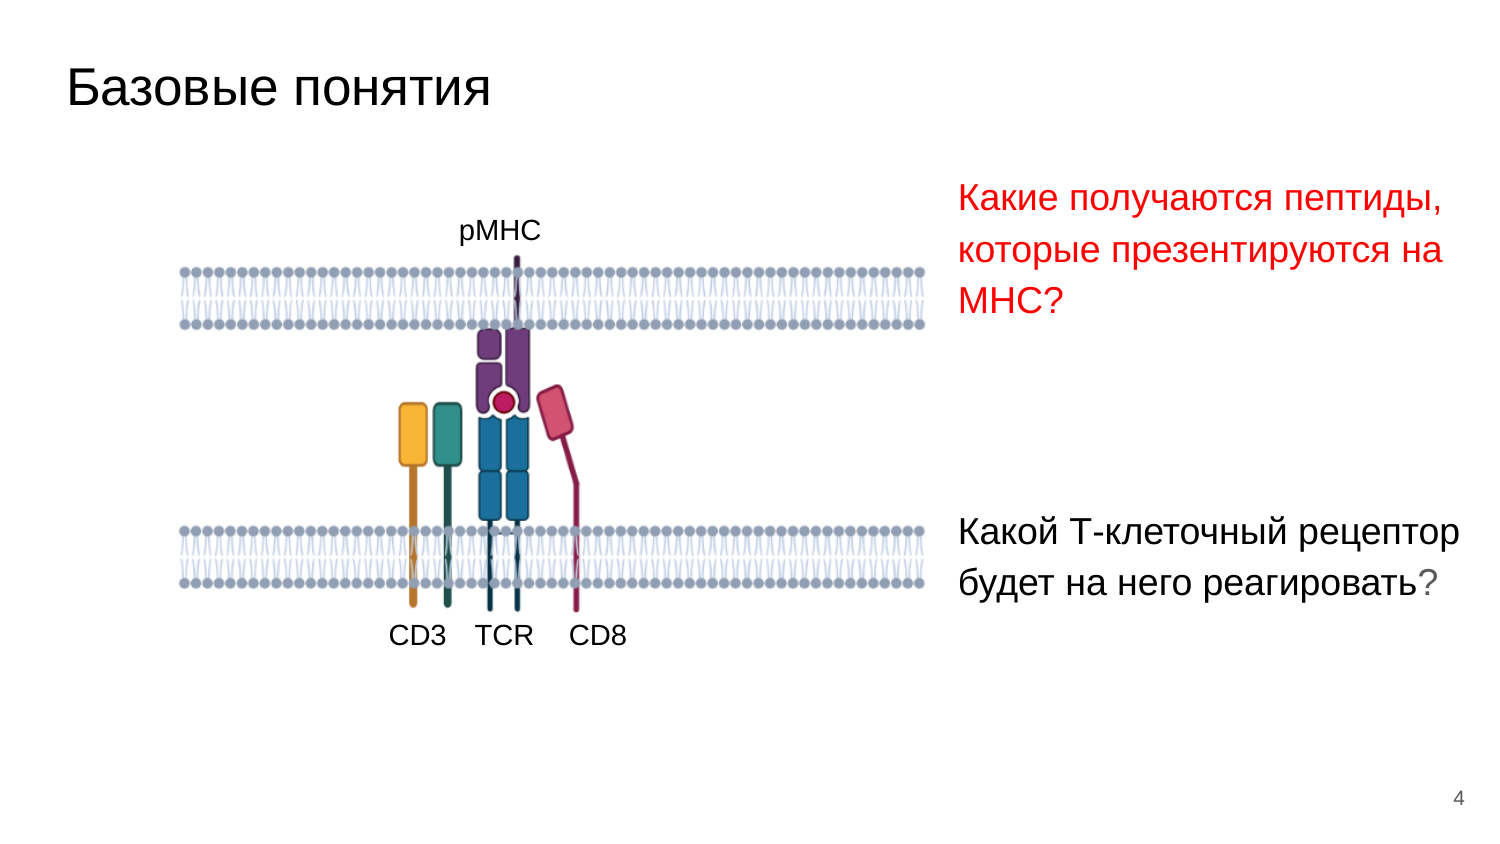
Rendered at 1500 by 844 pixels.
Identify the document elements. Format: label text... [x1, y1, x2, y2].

picture [50, 188, 1097, 630]
text_box CD3 [373, 638, 459, 659]
text_box TCR [459, 638, 559, 659]
text_box CD8 [559, 638, 655, 659]
title Базовые понятия [51, 37, 1449, 132]
slide_number 4 [1389, 764, 1480, 830]
list Какие получаются пептиды, которые презентируются на МНС? Какой Т-клеточный рецептор будет на него реагировать? [942, 151, 1480, 689]
